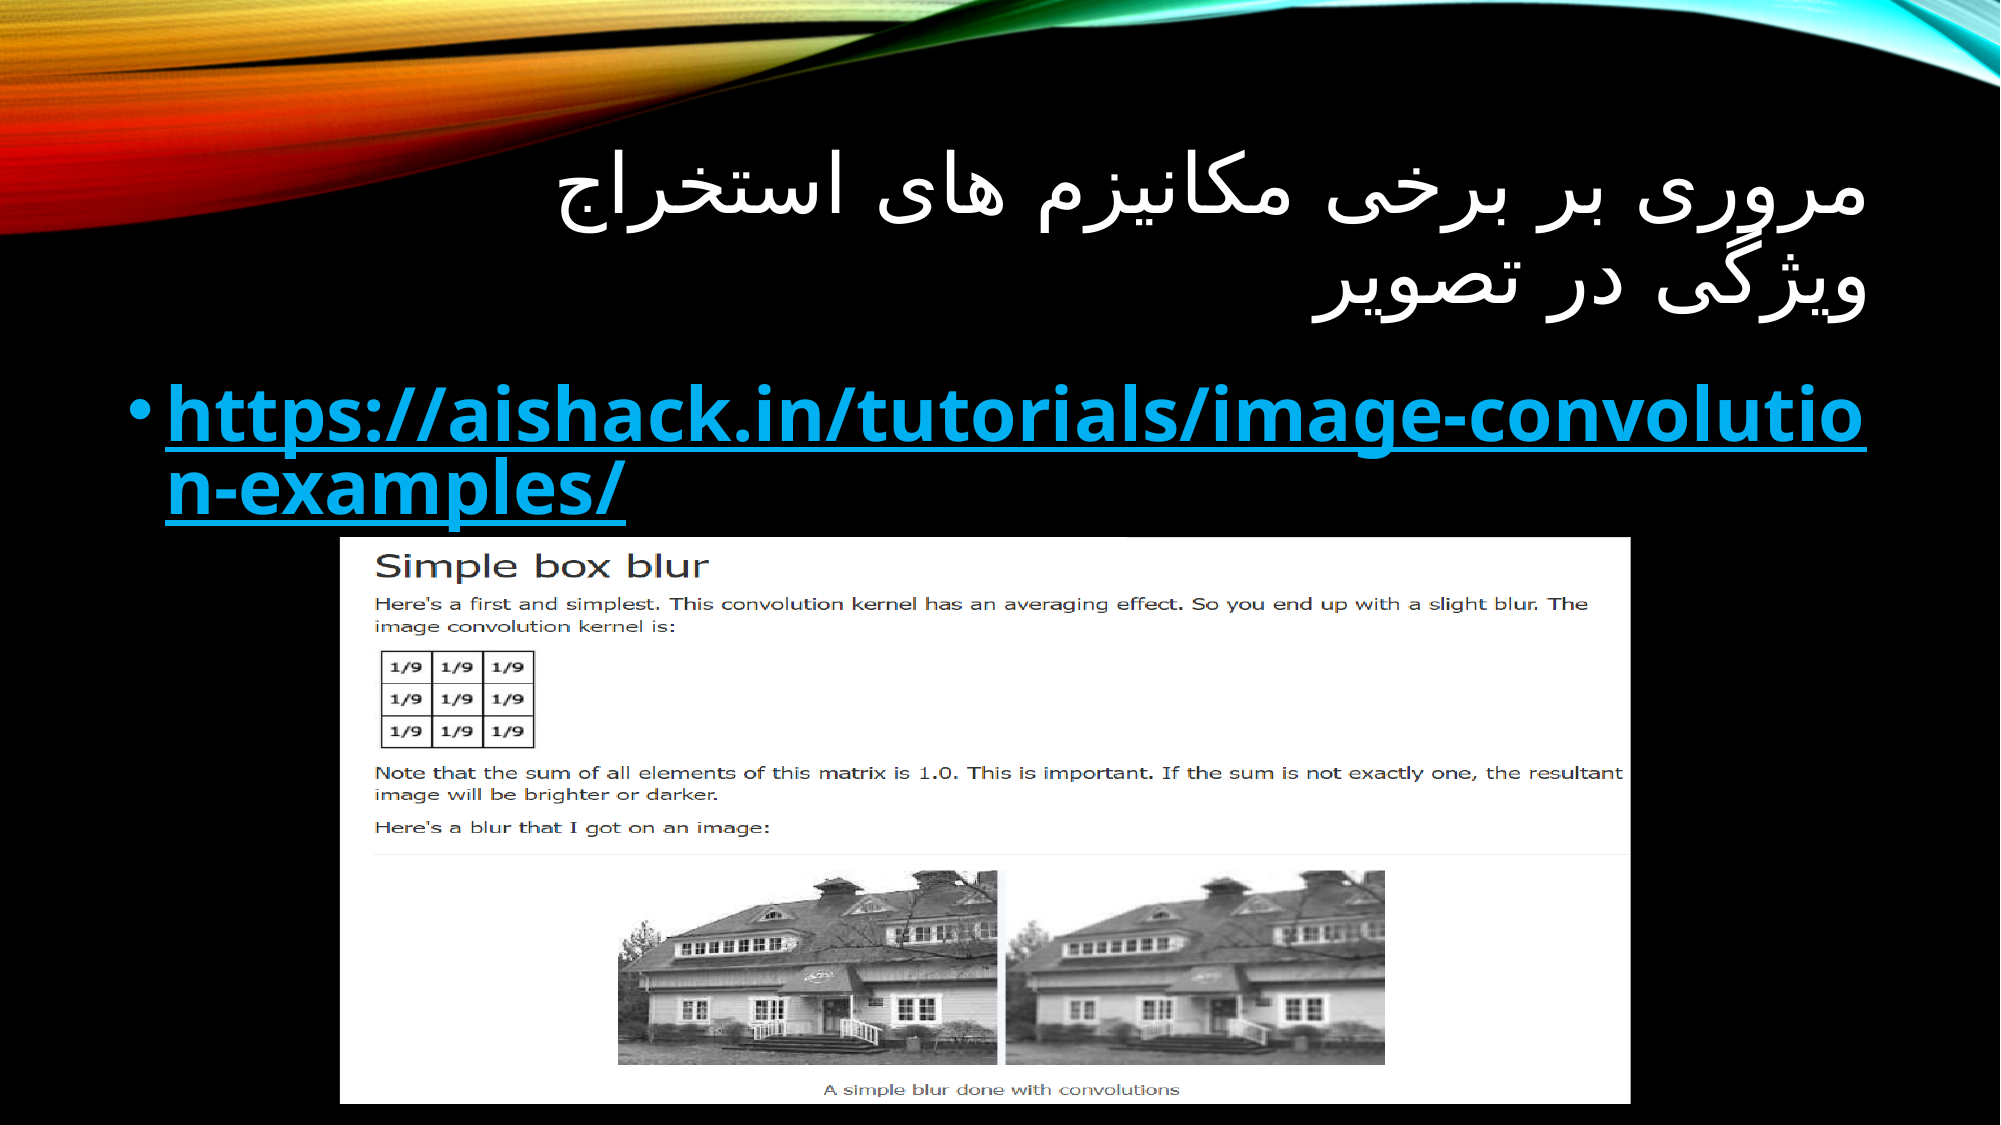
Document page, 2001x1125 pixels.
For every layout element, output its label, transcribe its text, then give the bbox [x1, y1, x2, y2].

title مروری بر برخی مکانیزم های استخراج ویژگی در تصویر [474, 125, 1888, 338]
picture [0, 0, 2000, 237]
list https://aishack.in/tutorials/image-convolution-examples/ [112, 360, 1888, 1021]
picture [339, 536, 1631, 1104]
